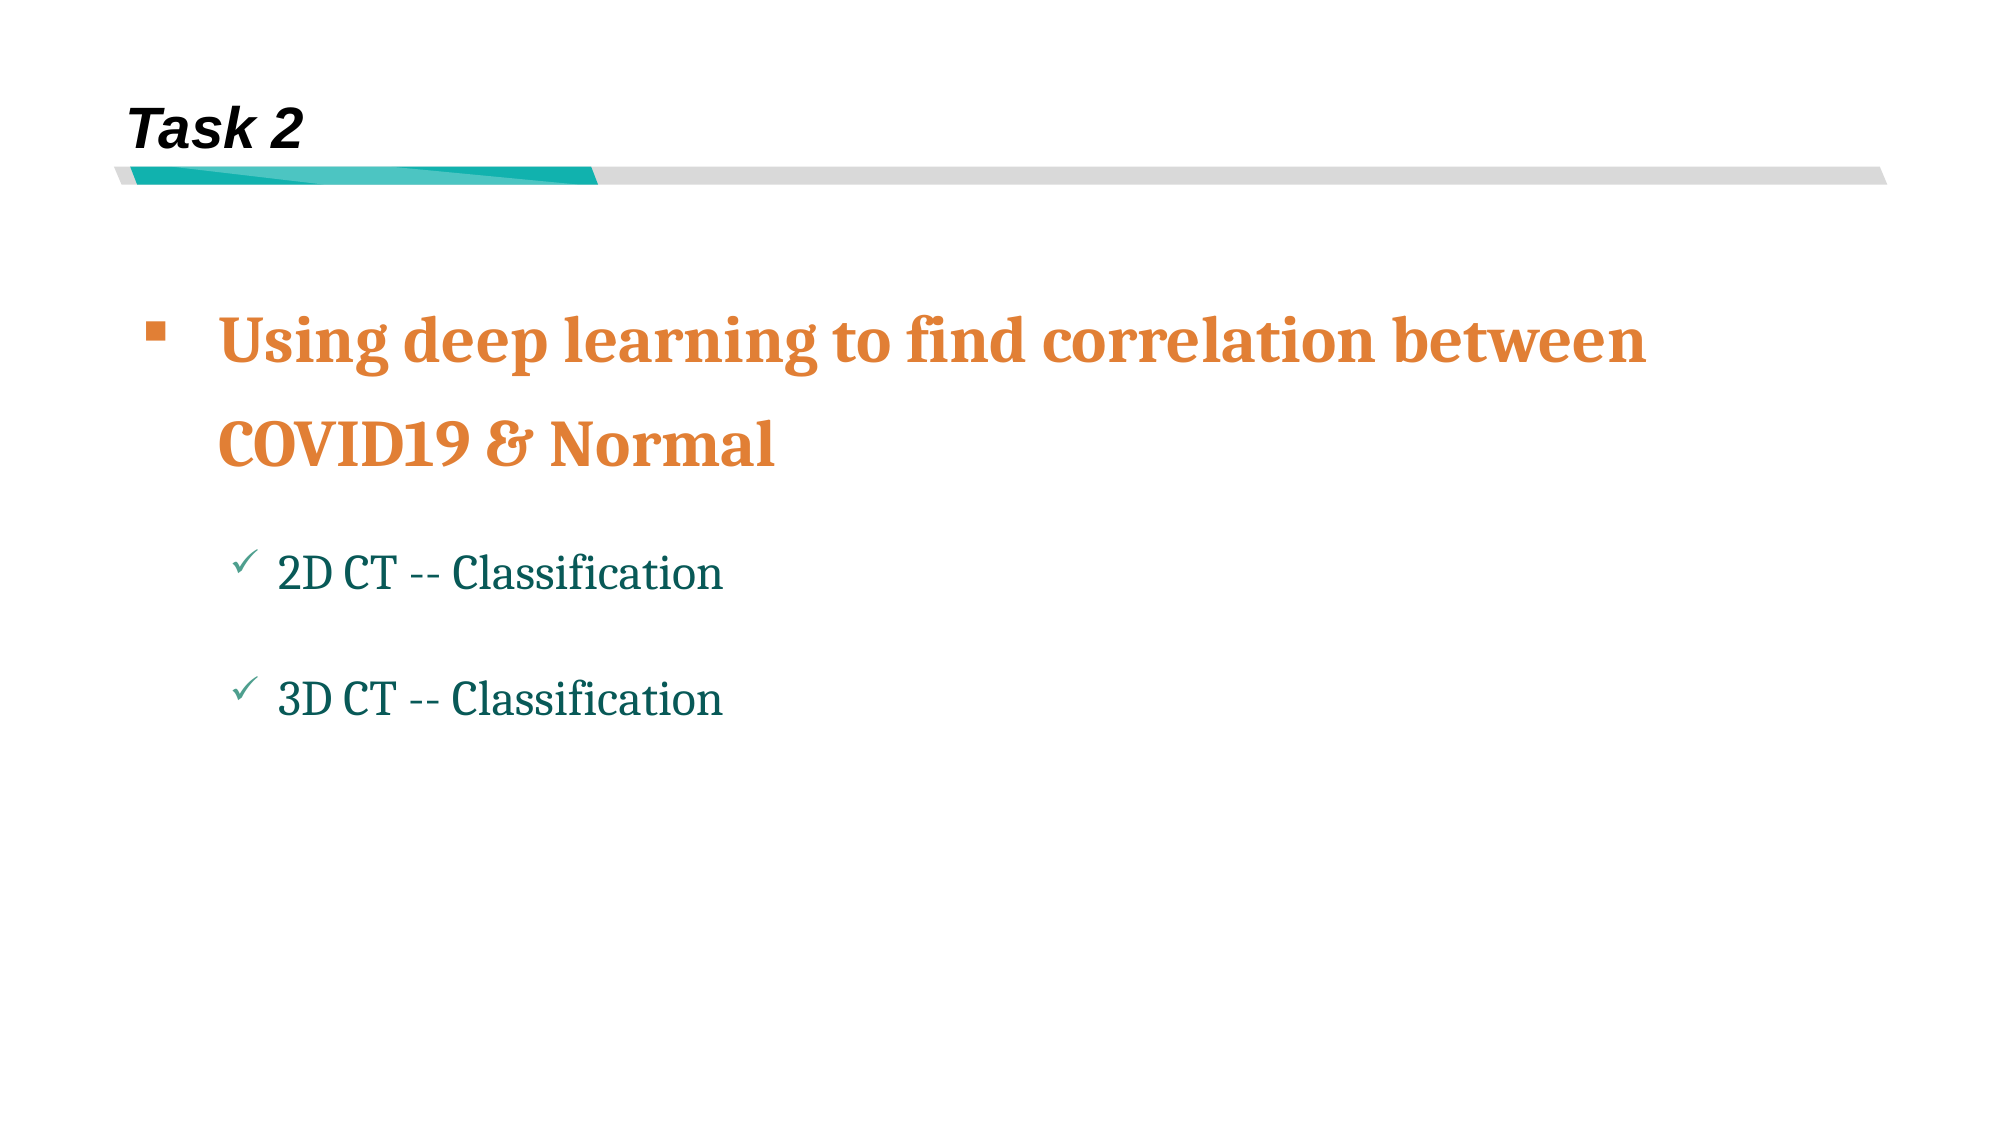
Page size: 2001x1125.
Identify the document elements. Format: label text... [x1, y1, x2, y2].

title Task 2 [109, 0, 1890, 169]
text_box Using deep learning to find correlation between COVID19 & Normal [128, 263, 1679, 487]
text_box 2D CT -- Classification 3D CT -- Classification [209, 536, 1328, 747]
